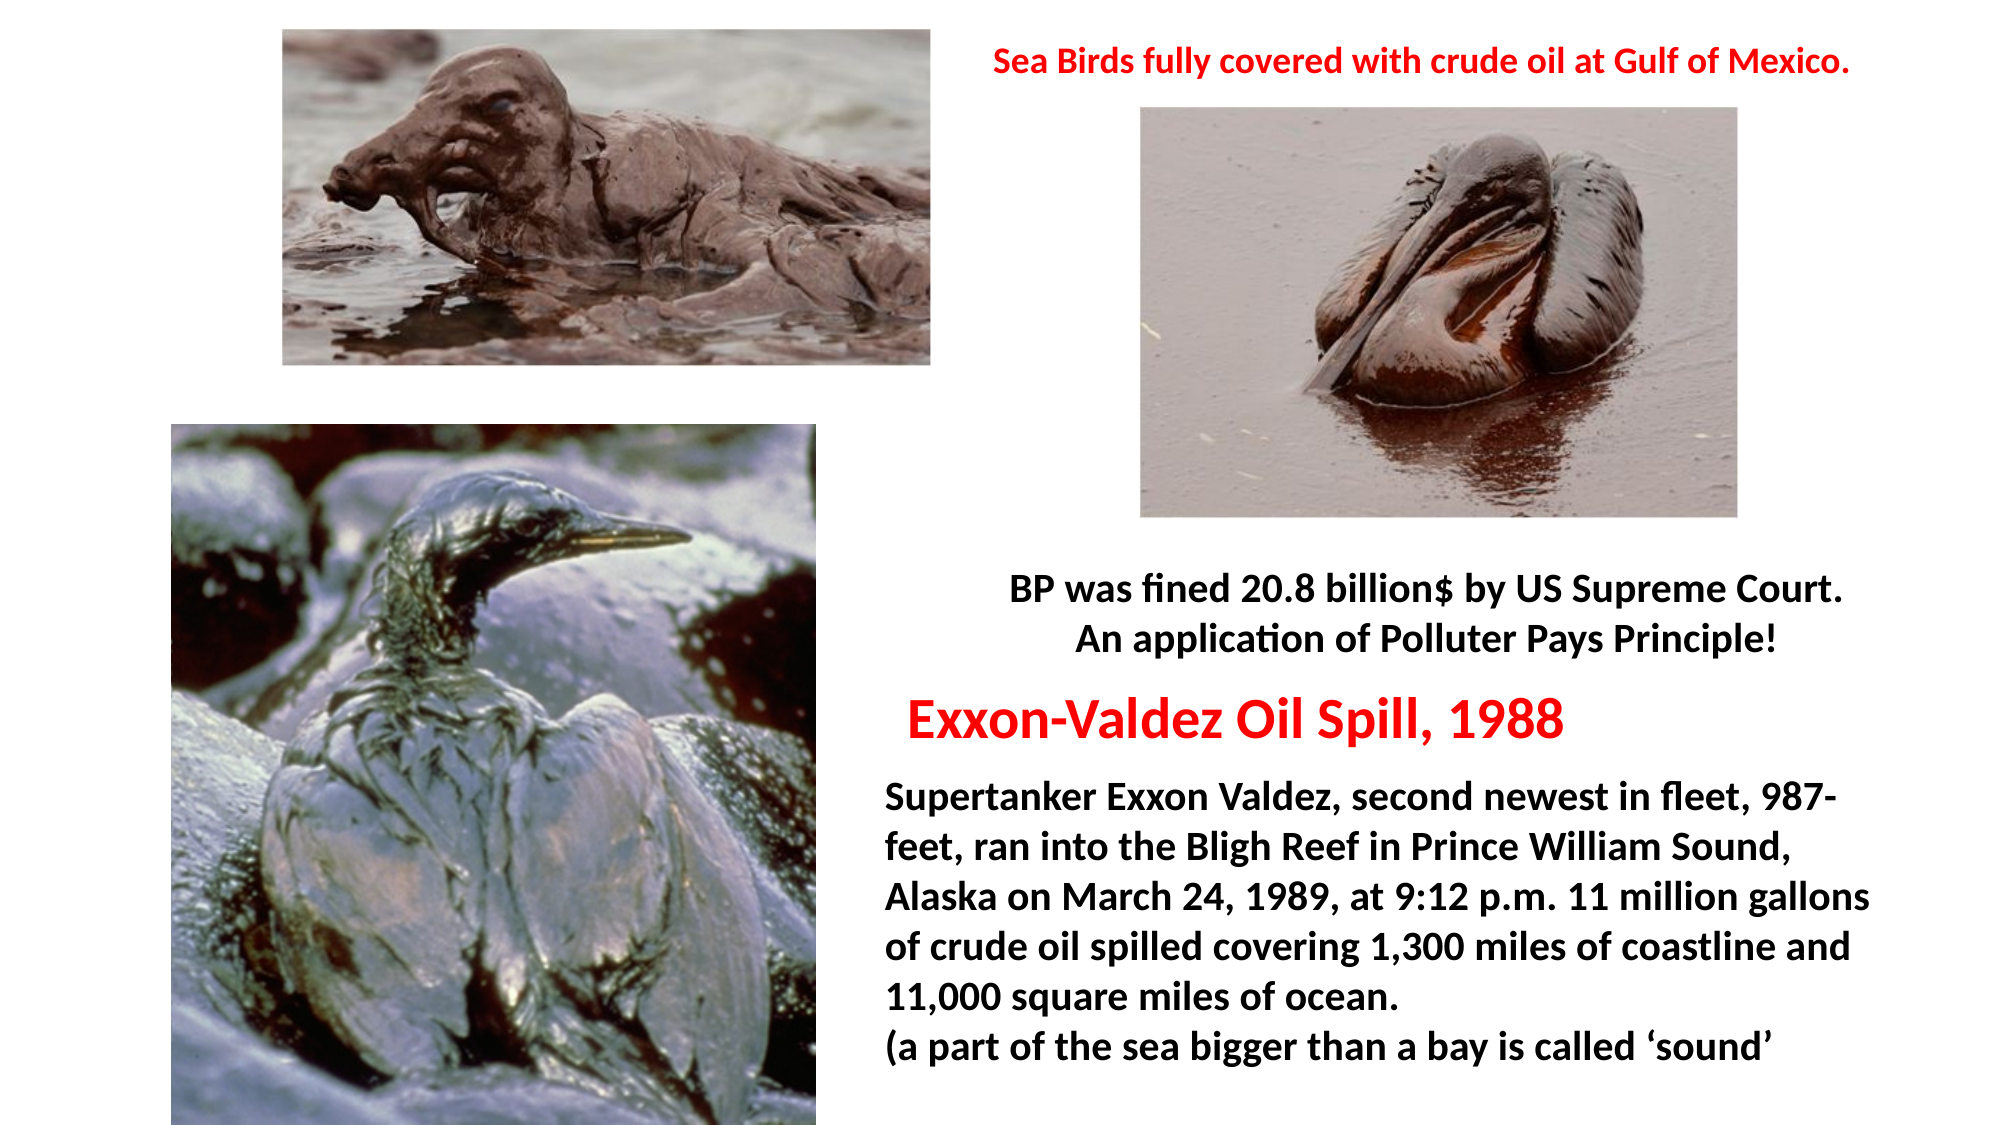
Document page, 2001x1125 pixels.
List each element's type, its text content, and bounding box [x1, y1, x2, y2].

picture [171, 424, 816, 1125]
picture [1139, 106, 1739, 519]
text_box Supertanker Exxon Valdez, second newest in fleet, 987-feet, ran into the Bligh Reef in Prince William Sound, Alaska on March 24, 1989, at 9:12 p.m. 11 million gallons of crude oil spilled covering 1,300 miles of coastline and 11,000 square miles of ocean. (a part of the sea bigger than a bay is called ‘sound’ [869, 761, 1900, 1077]
text_box BP was fined 20.8 billion$ by US Supreme Court. An application of Polluter Pays Principle! [931, 553, 1923, 669]
picture [281, 28, 932, 368]
text_box Exxon-Valdez Oil Spill, 1988 [893, 673, 1923, 758]
text_box Sea Birds fully covered with crude oil at Gulf of Mexico. [978, 28, 1900, 88]
